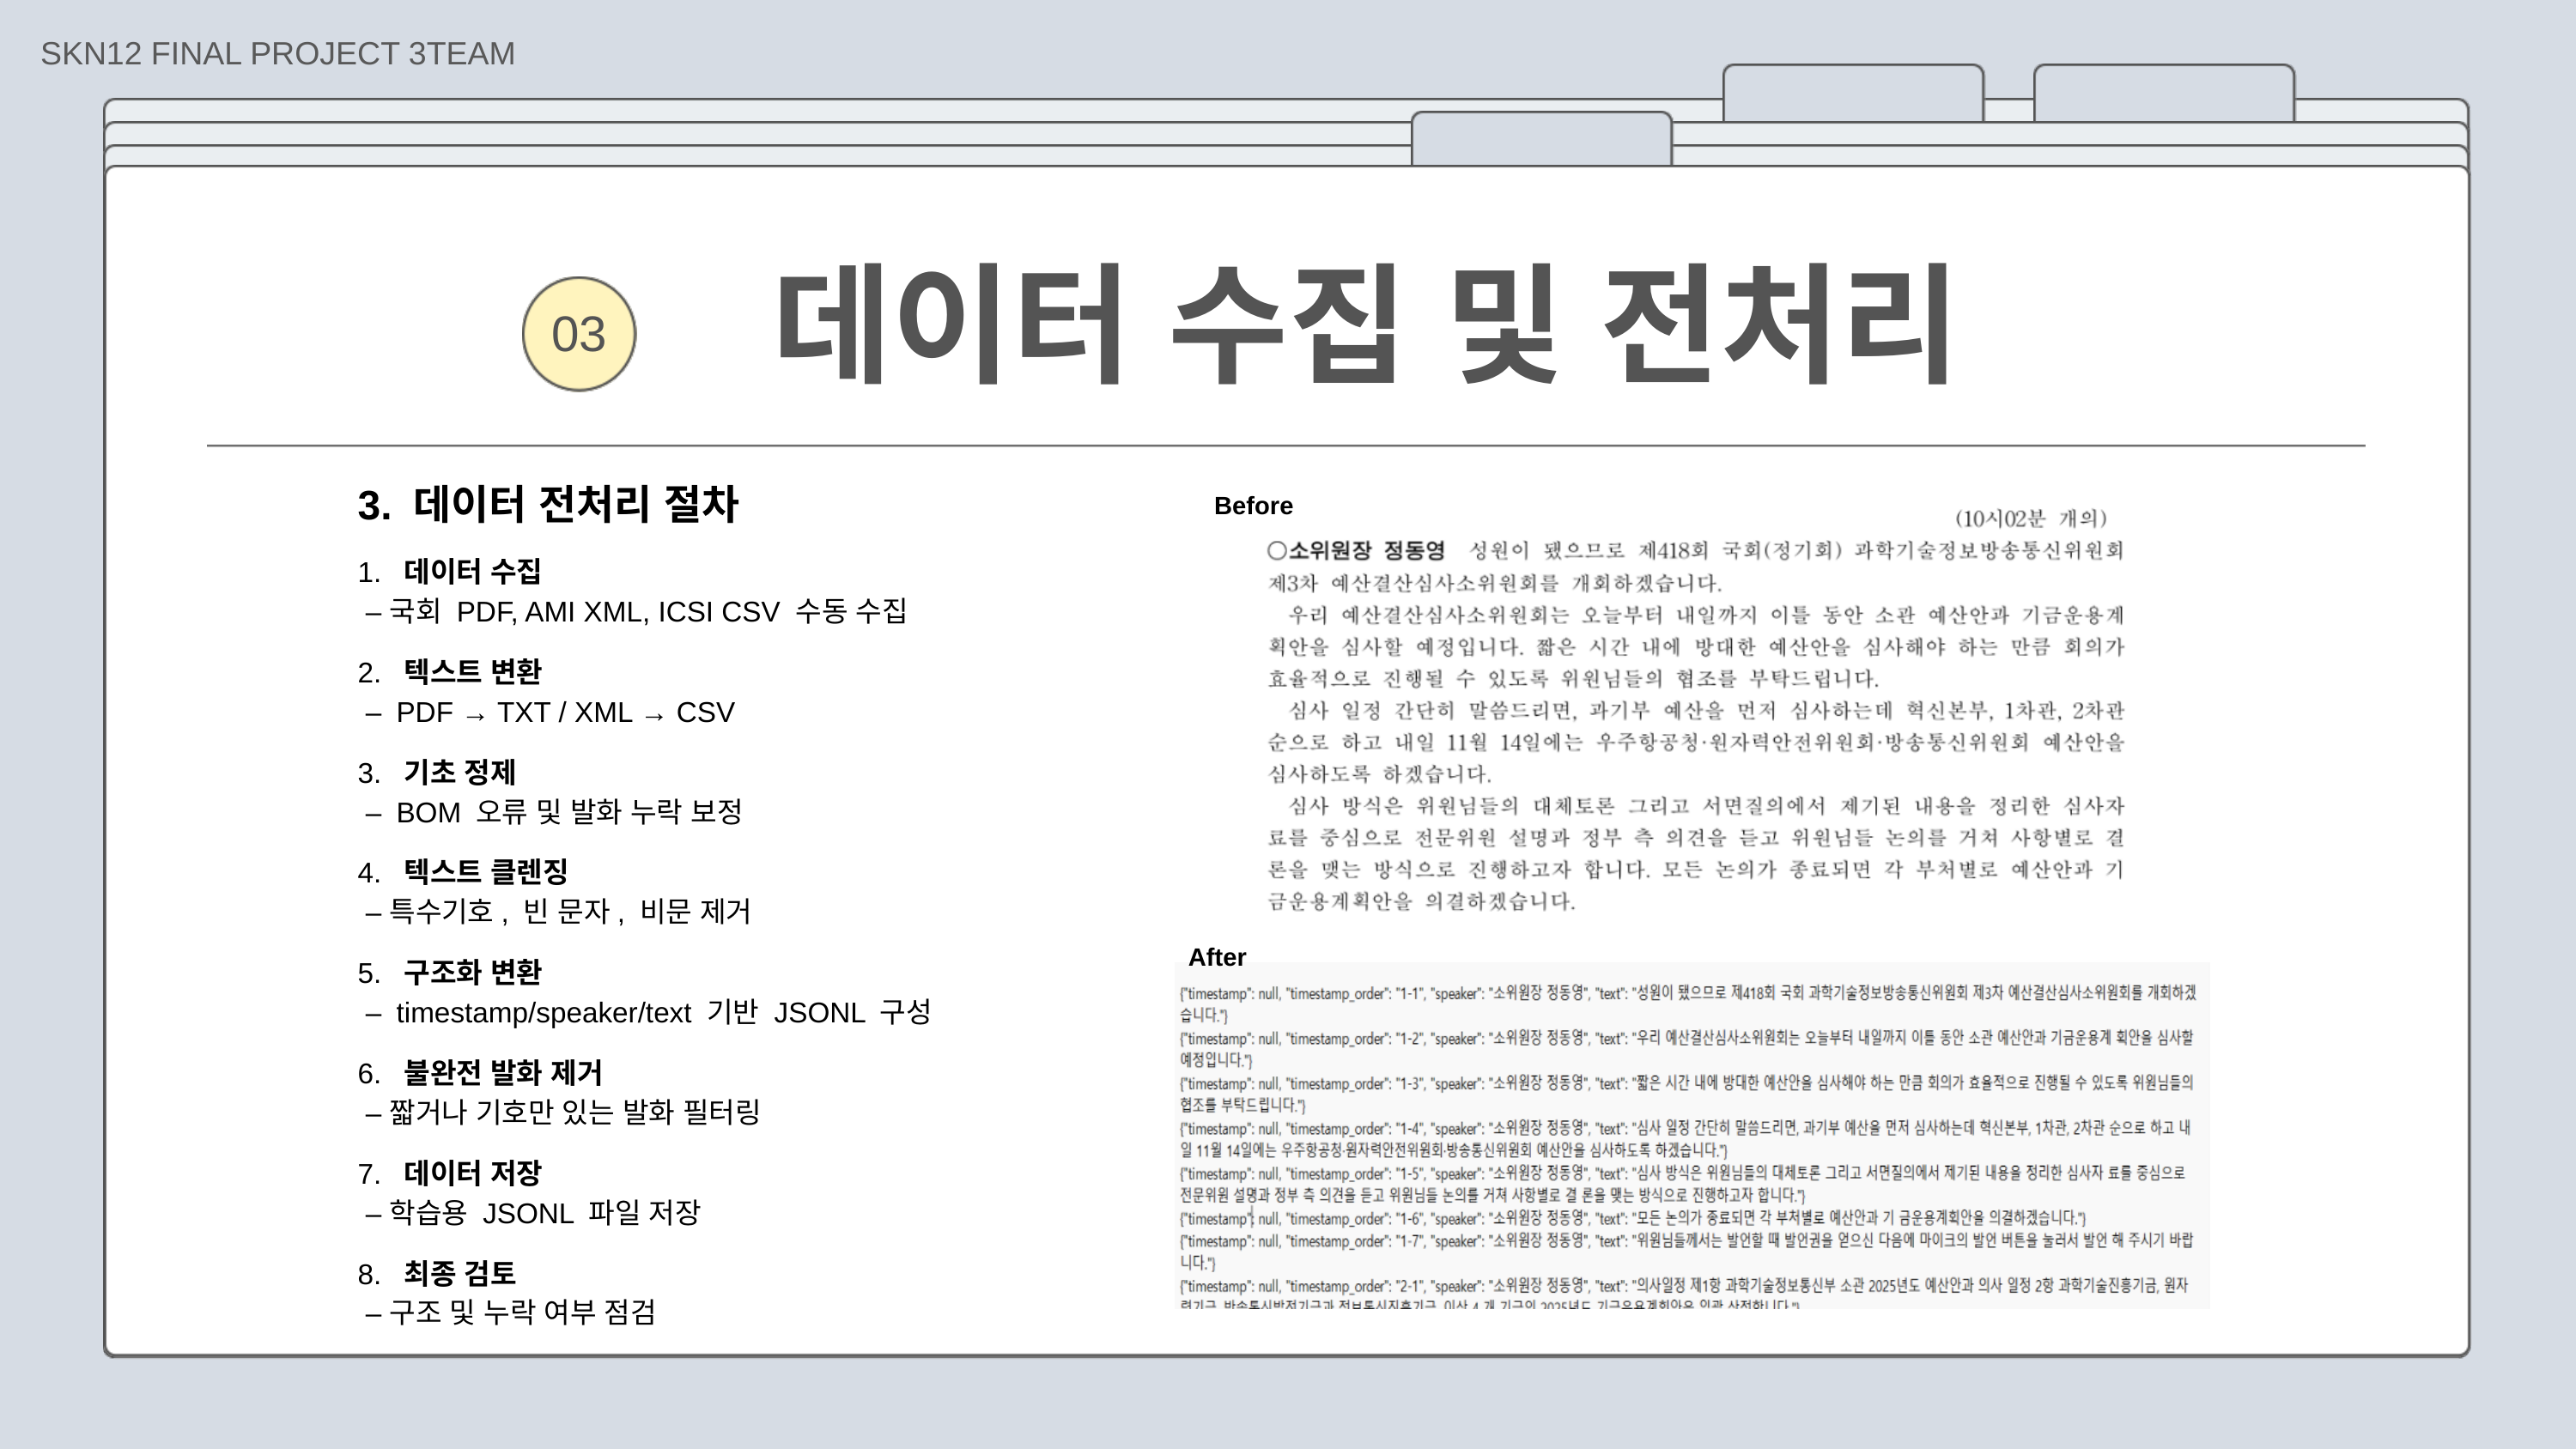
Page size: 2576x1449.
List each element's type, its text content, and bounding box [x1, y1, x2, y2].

picture [103, 64, 2472, 1360]
text_box SKN12 FINAL PROJECT 3TEAM [21, 21, 536, 86]
